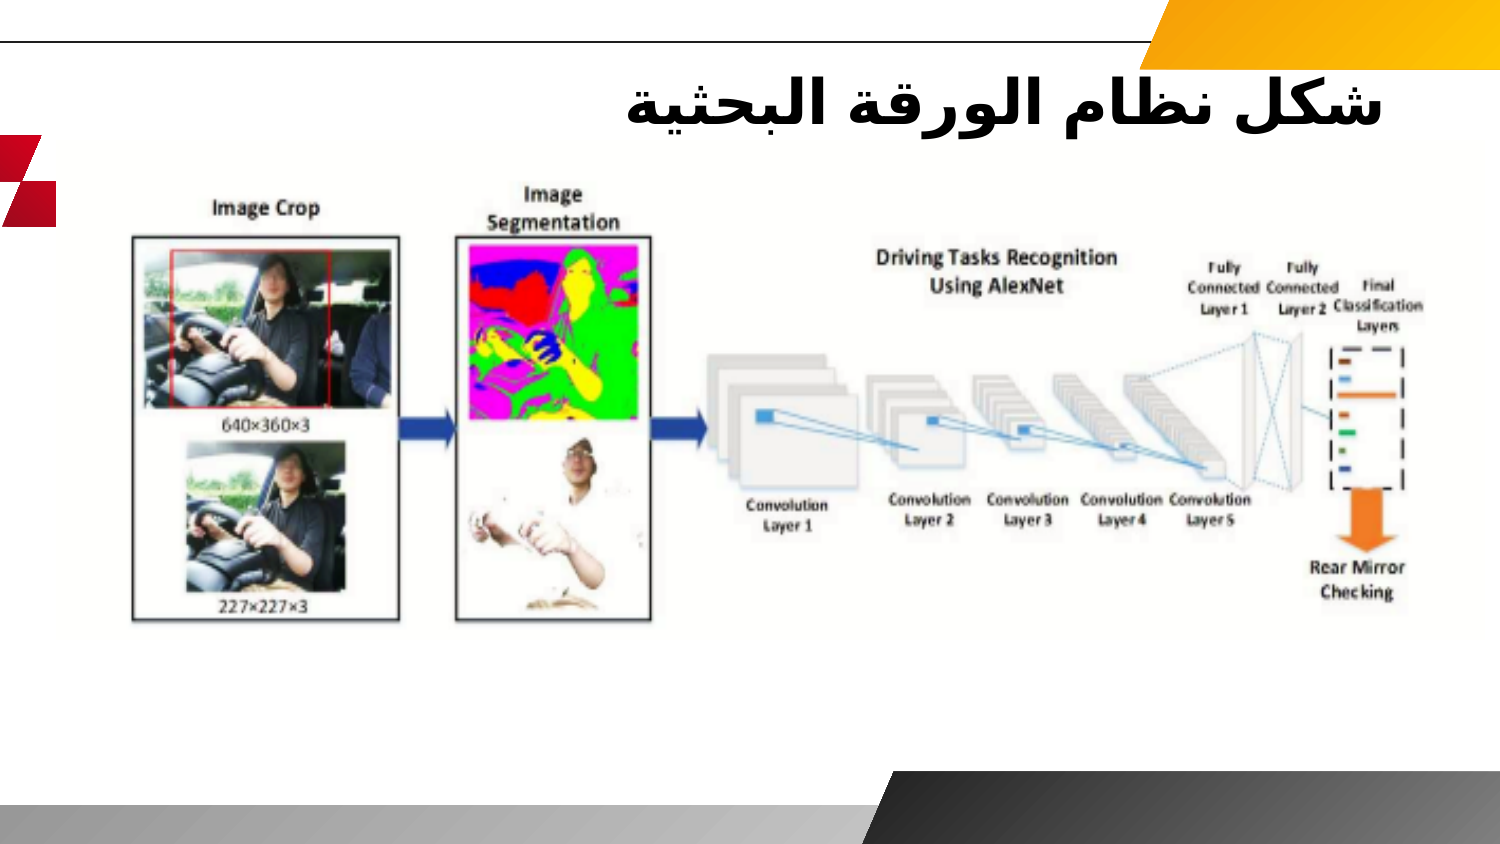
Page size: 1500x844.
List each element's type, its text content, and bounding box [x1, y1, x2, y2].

picture [55, 140, 1485, 640]
text_box شكل نظام الورقة البحثية [138, 47, 1403, 139]
